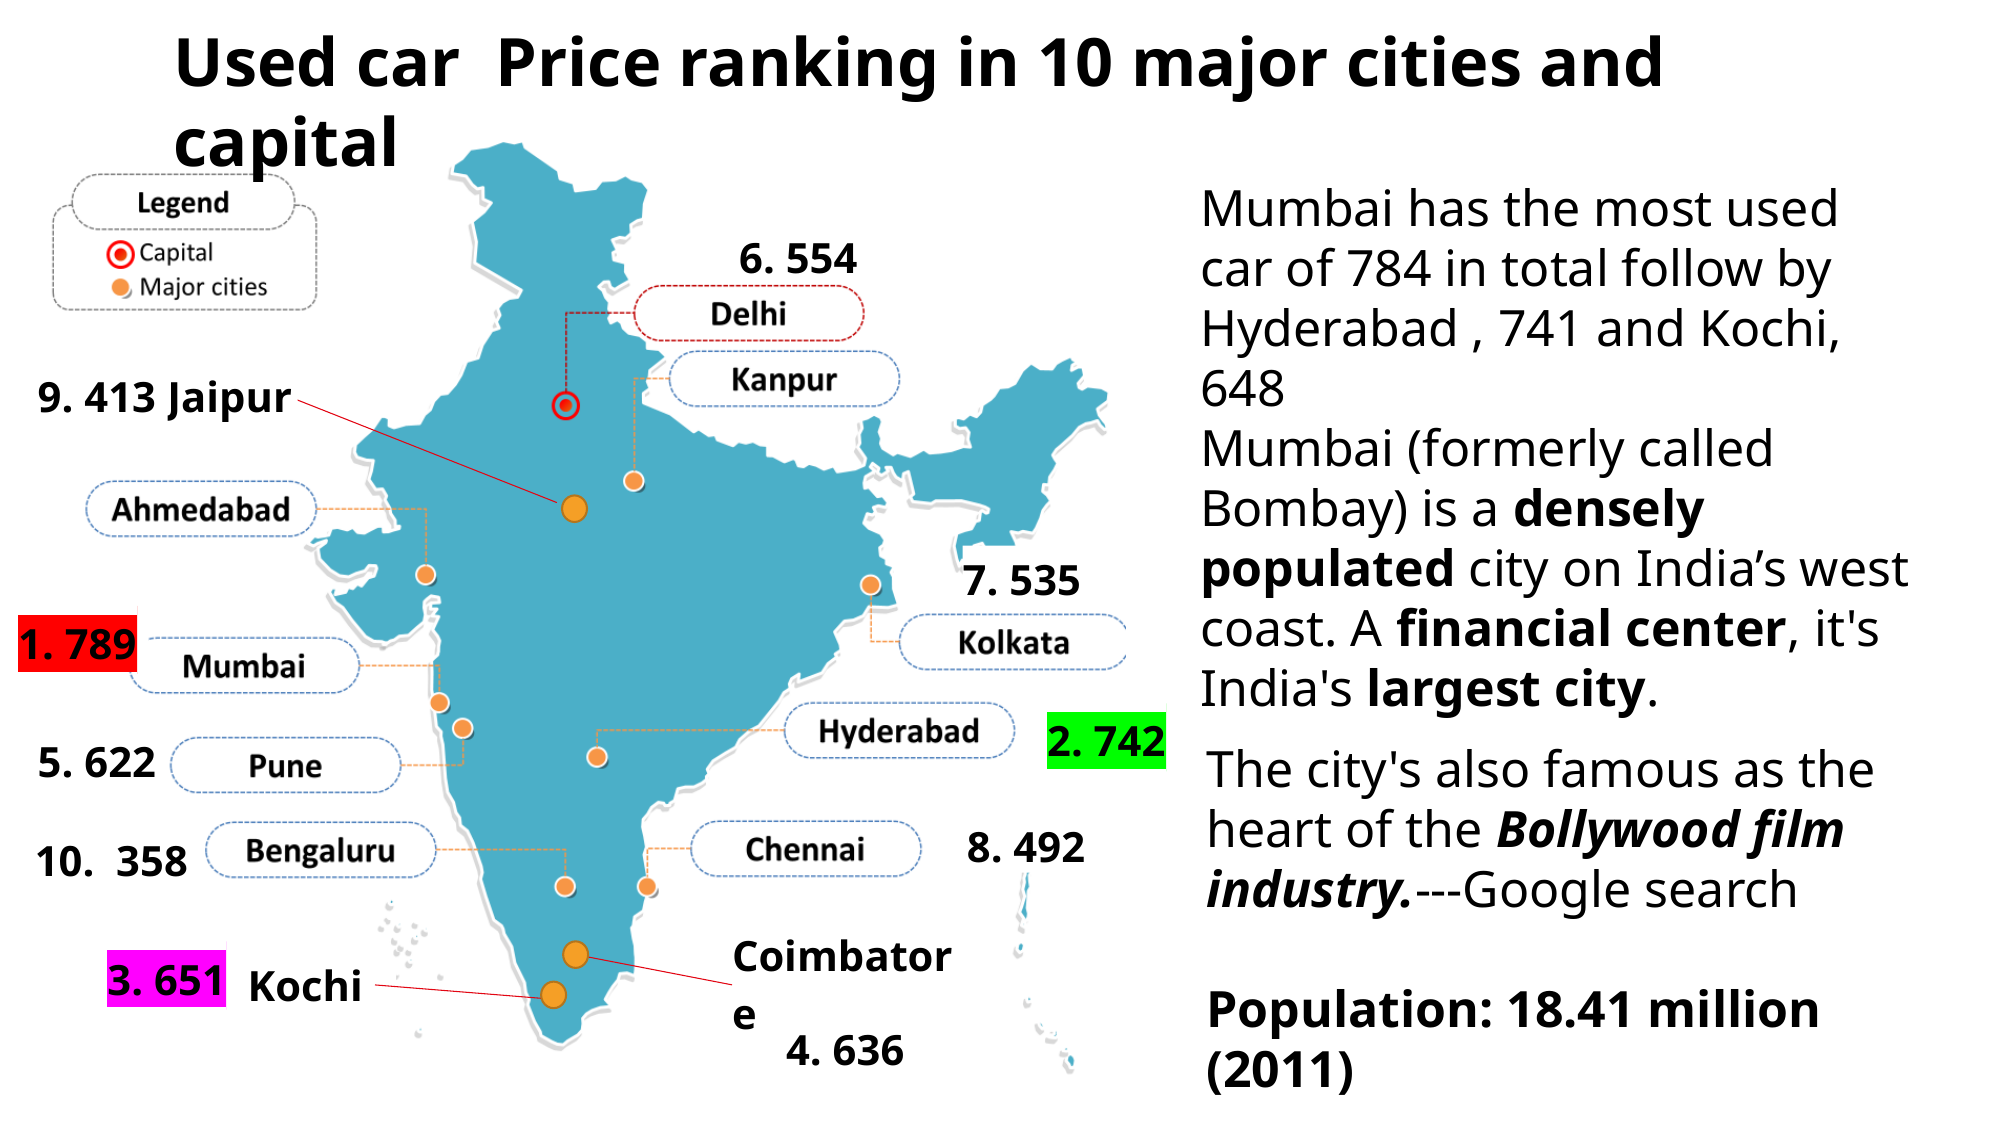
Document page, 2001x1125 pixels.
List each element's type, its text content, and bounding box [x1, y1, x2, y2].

text_box The city's also famous as the heart of the Bollywood film industry.---Google search Population: 18.41 million (2011) [1191, 729, 1965, 1105]
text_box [282, 394, 557, 503]
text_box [374, 984, 543, 999]
text_box 2. 742 [1126, 706, 1178, 767]
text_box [575, 954, 733, 985]
picture [0, 0, 1126, 1113]
text_box Mumbai has the most used car of 784 in total follow by Hyderabad , 741 and Kochi, 648 Mumbai (formerly called Bombay) is a densely populated city on India’s west coast. A financial center, it's India's largest city. [1185, 169, 1940, 725]
text_box Used car Price ranking in 10 major cities and capital [1126, 12, 1897, 188]
